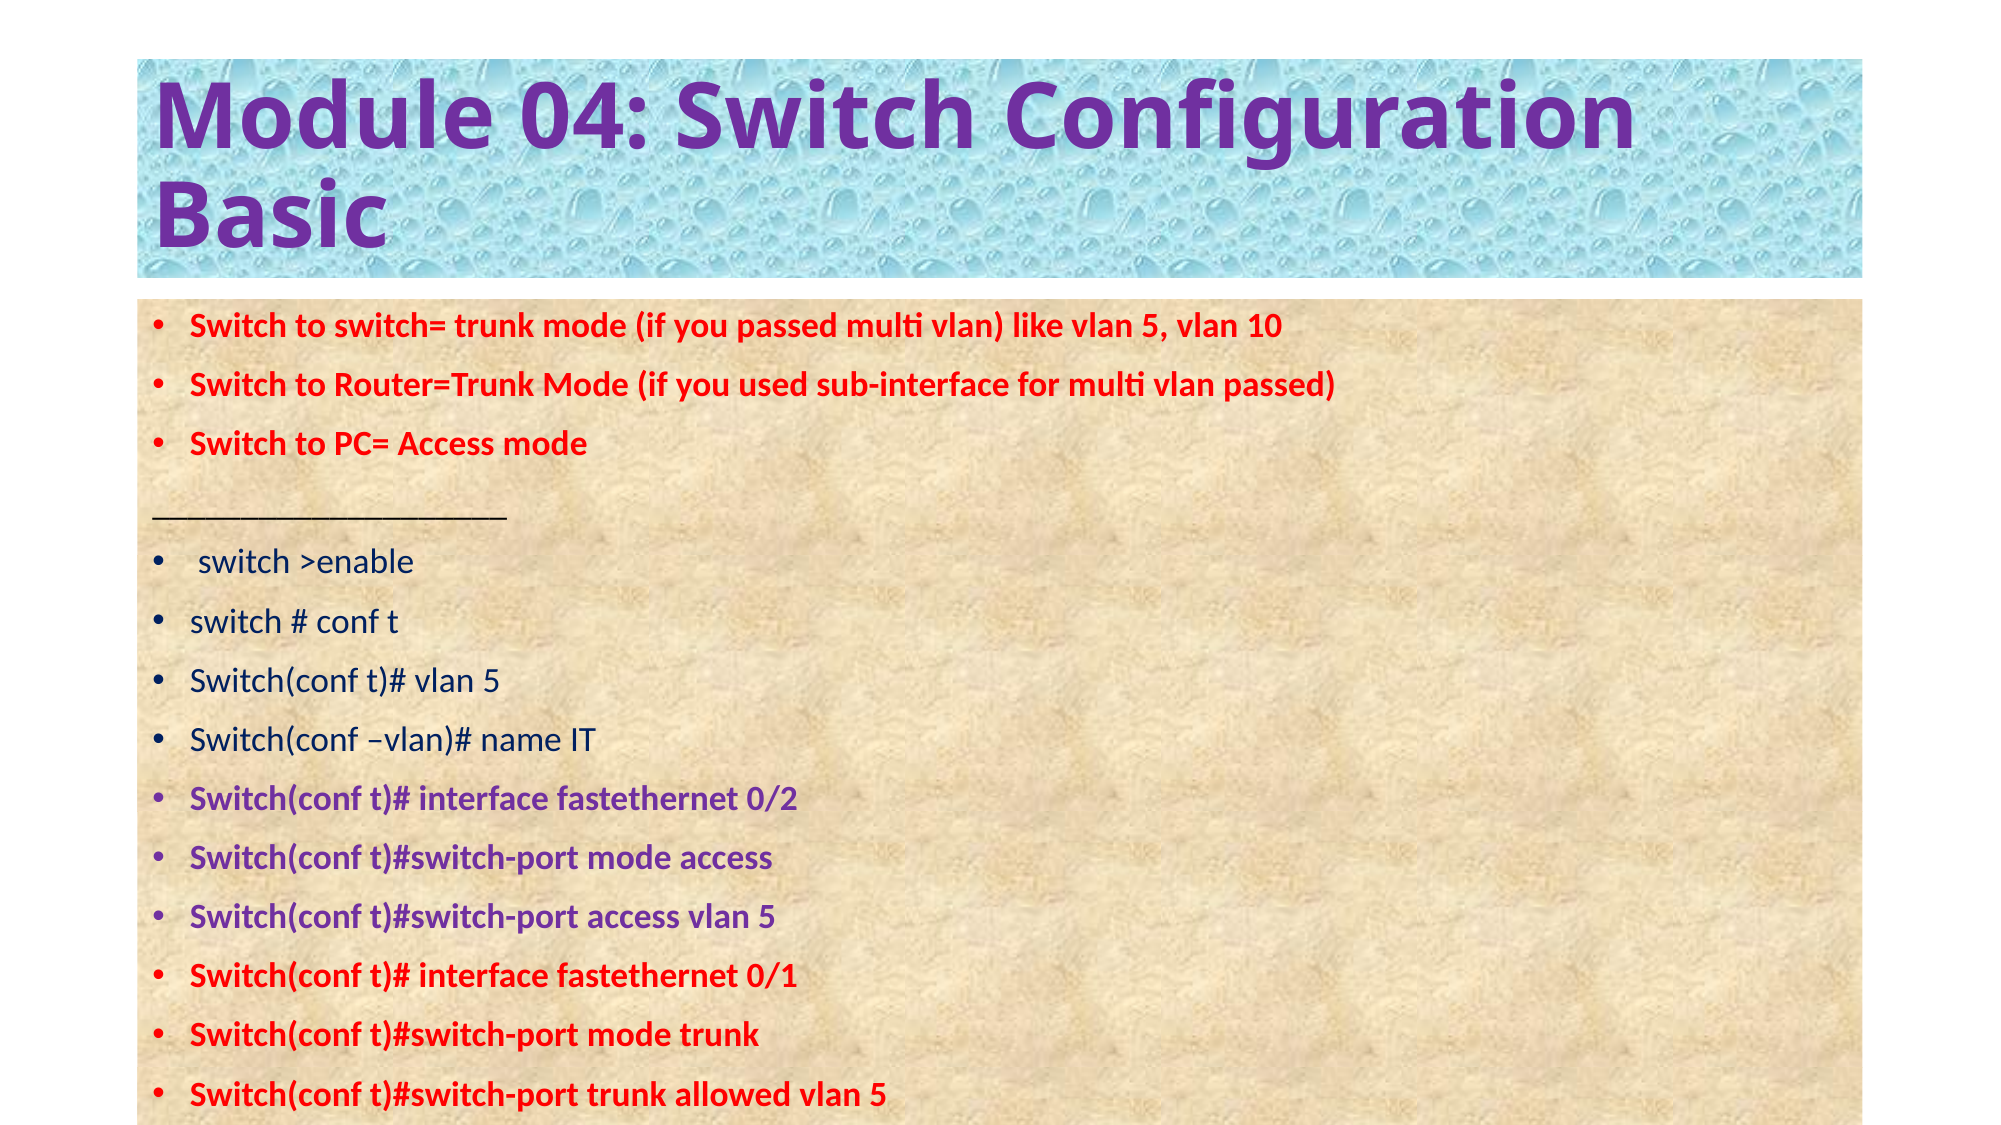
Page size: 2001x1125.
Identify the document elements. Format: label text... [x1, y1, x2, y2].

list Switch to switch= trunk mode (if you passed multi vlan) like vlan 5, vlan 10 Switch to Router=Trunk Mode (if you used sub-interface for multi vlan passed) Switch to PC= Access mode ____________________ switch >enable switch # conf t Switch(conf t)# vlan 5 Switch(conf –vlan)# name IT Switch(conf t)# interface fastethernet 0/2 Switch(conf t)#switch-port mode access Switch(conf t)#switch-port access vlan 5 Switch(conf t)# interface fastethernet 0/1 Switch(conf t)#switch-port mode trunk Switch(conf t)#switch-port trunk allowed vlan 5 [137, 299, 1863, 1125]
title Module 04: Switch Configuration Basic [137, 59, 1863, 278]
